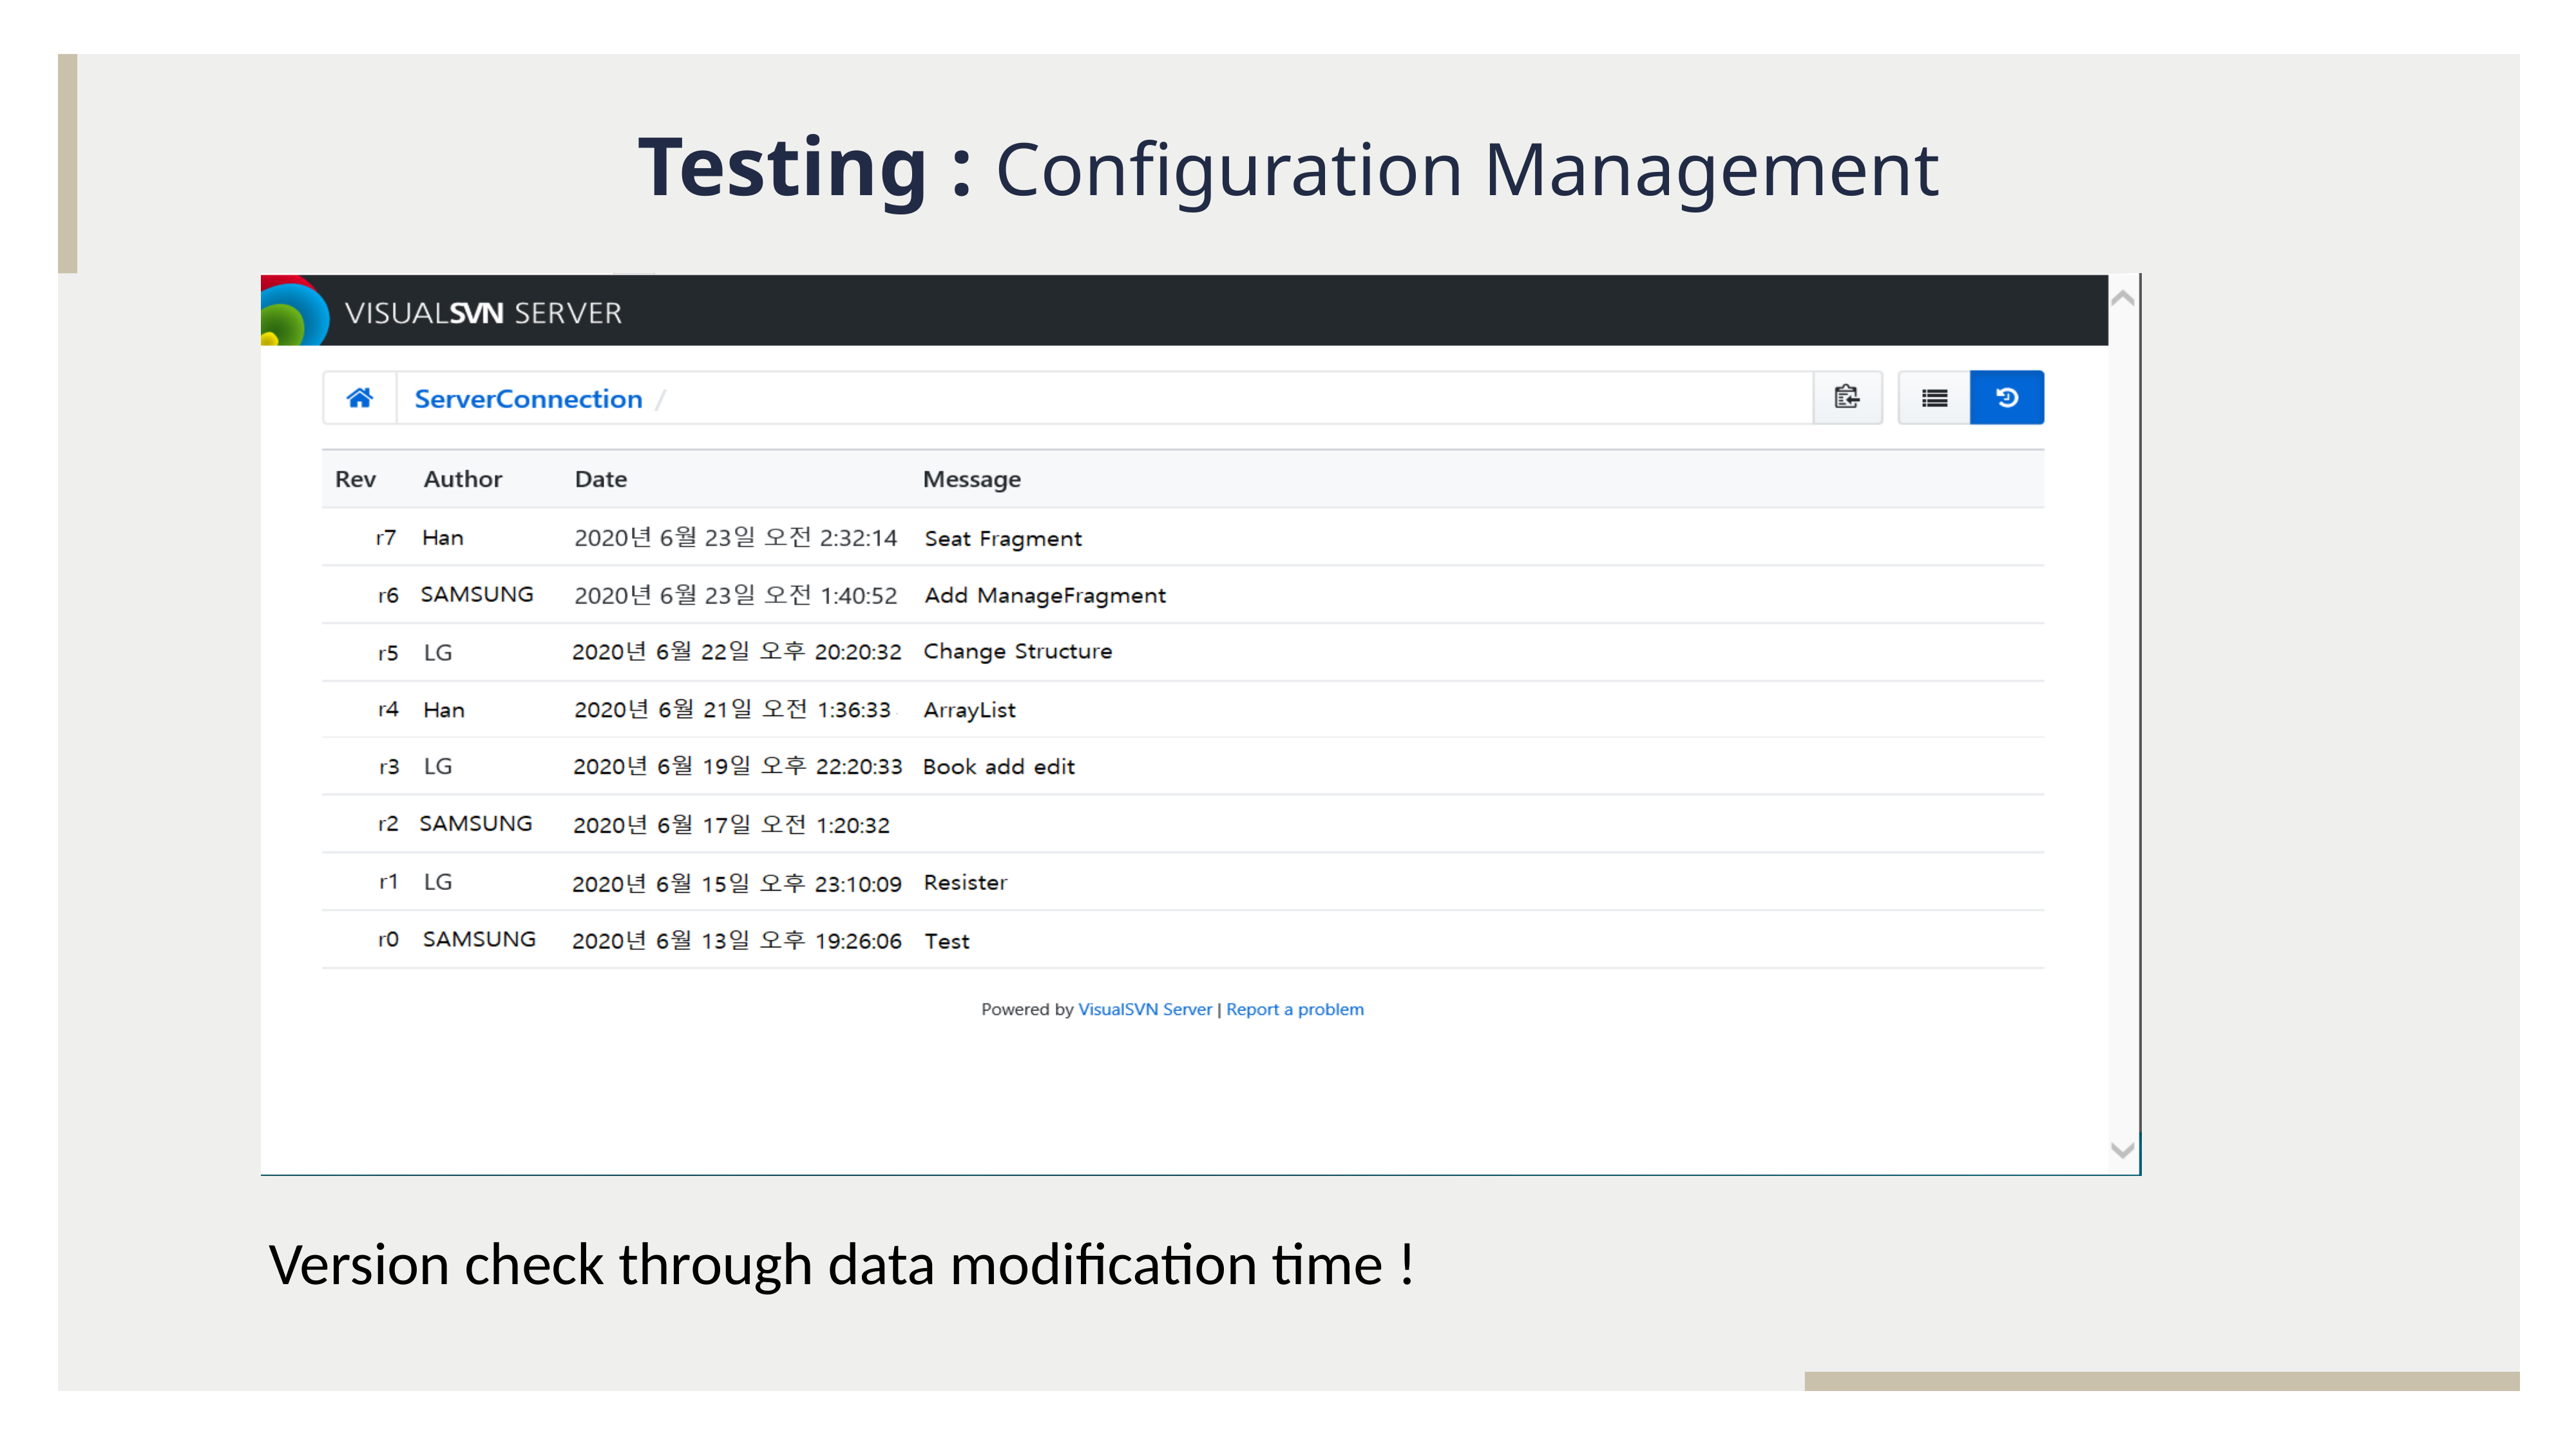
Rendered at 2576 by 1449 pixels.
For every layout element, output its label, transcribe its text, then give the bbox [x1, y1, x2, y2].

text_box [57, 53, 2521, 1392]
text_box [57, 53, 78, 274]
text_box Version check through data modification time ! [259, 1146, 1466, 1302]
text_box [1804, 1371, 2521, 1392]
text_box Testing : Configuration Management [436, 109, 2142, 216]
picture [261, 273, 2142, 1176]
